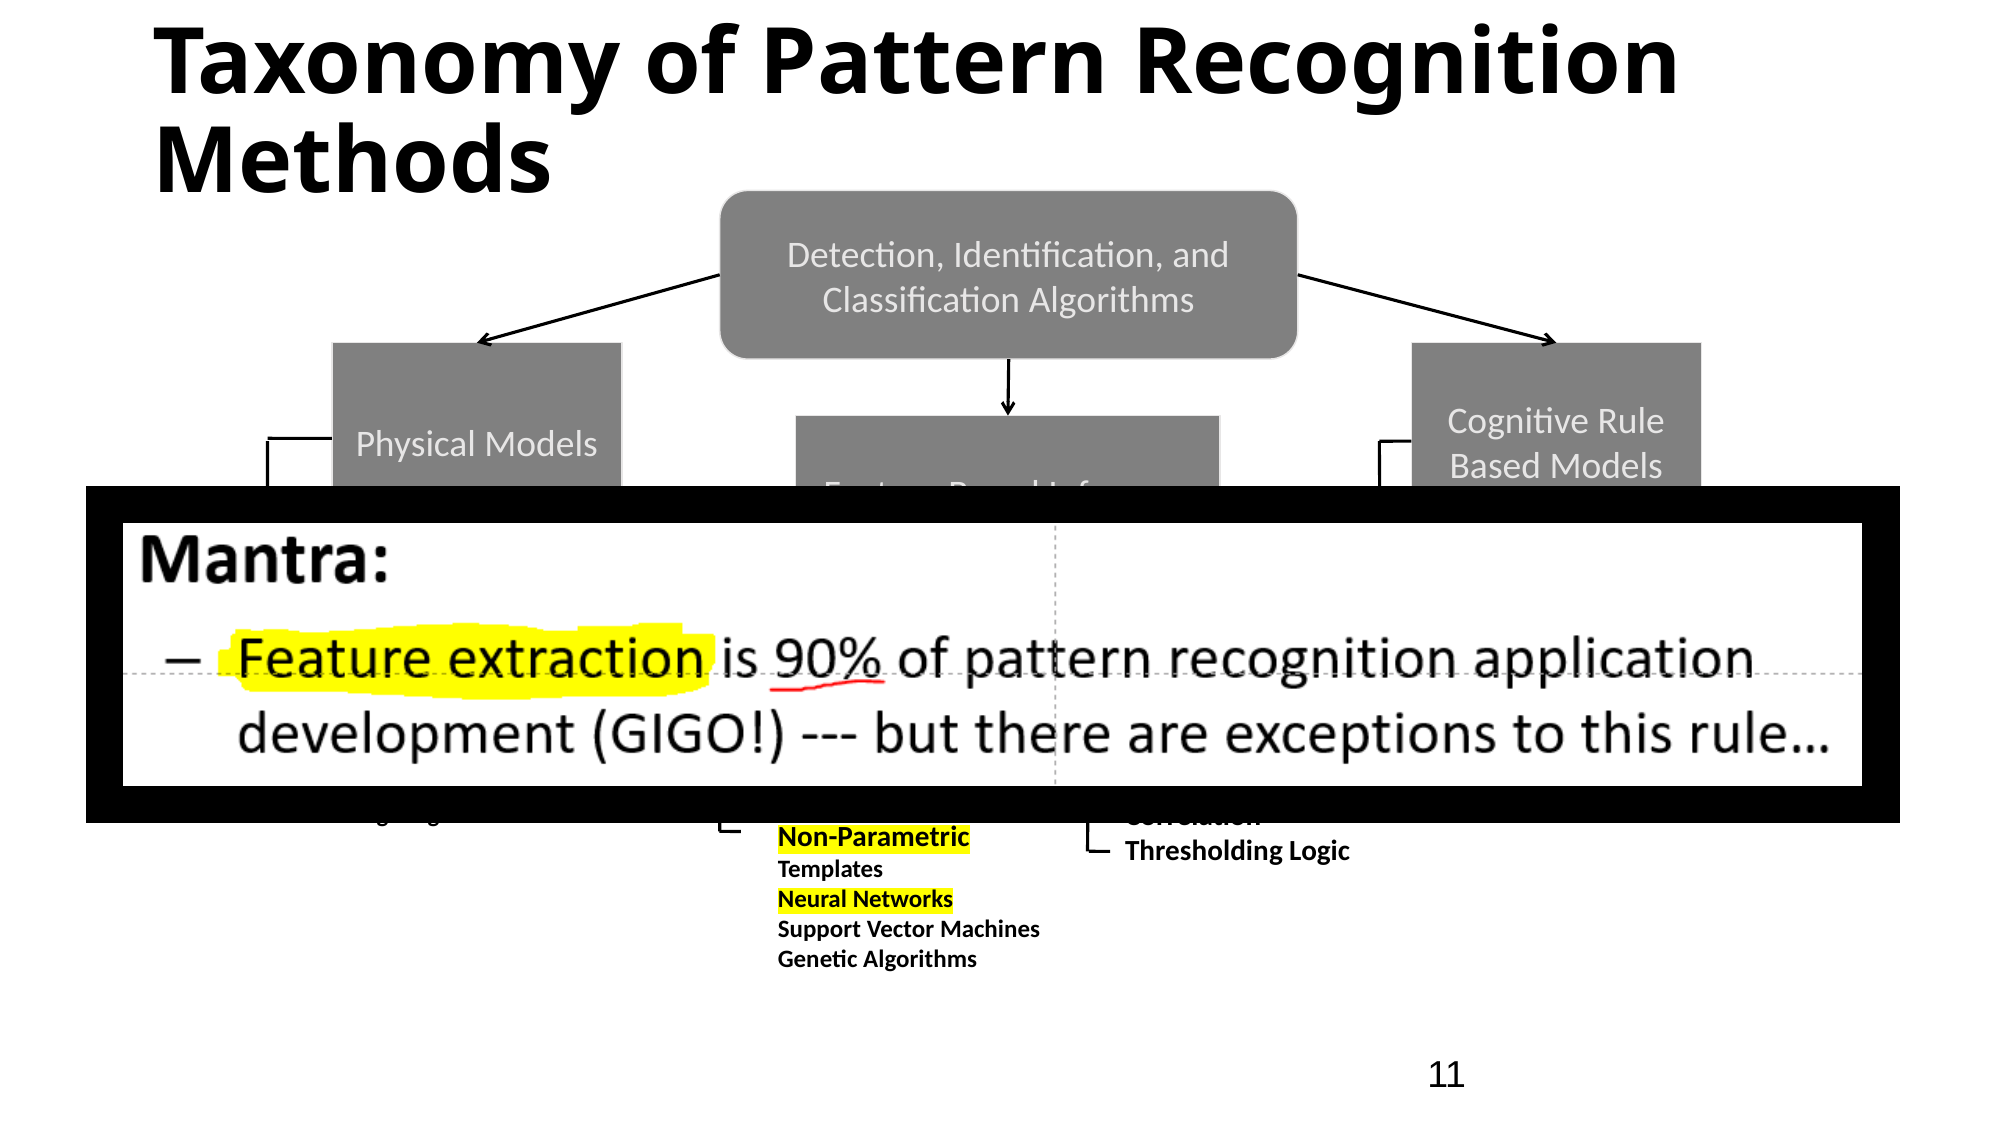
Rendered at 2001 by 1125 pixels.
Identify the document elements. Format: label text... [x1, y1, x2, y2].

text_box Detection, Identification, and Classification Algorithms [719, 190, 1298, 360]
text_box Feature Based Inference Techniques [795, 415, 1221, 486]
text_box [1297, 274, 1557, 343]
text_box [476, 274, 720, 343]
picture [123, 523, 1863, 786]
text_box Physical Models [331, 342, 622, 486]
text_box Cognitive Rule Based Models [1411, 342, 1702, 486]
title Taxonomy of Pattern Recognition Methods [137, 59, 1863, 278]
text_box Unsupervised Clustering Voting Methods Figures of Merit Correlation Thresholding Logic [1110, 823, 1366, 874]
text_box Supervised Parametric Classical Inference Bayesian Dempster-Schafer Non-Parametric Templates Neural Networks Support Vector Machines Genetic Algorithms [735, 823, 1071, 980]
slide_number 11 [1412, 1042, 1863, 1103]
text_box Simulation Estimation Kalman Filtering Least Squares Maximum Likelihood Syntactic Image Algebra [294, 823, 571, 835]
